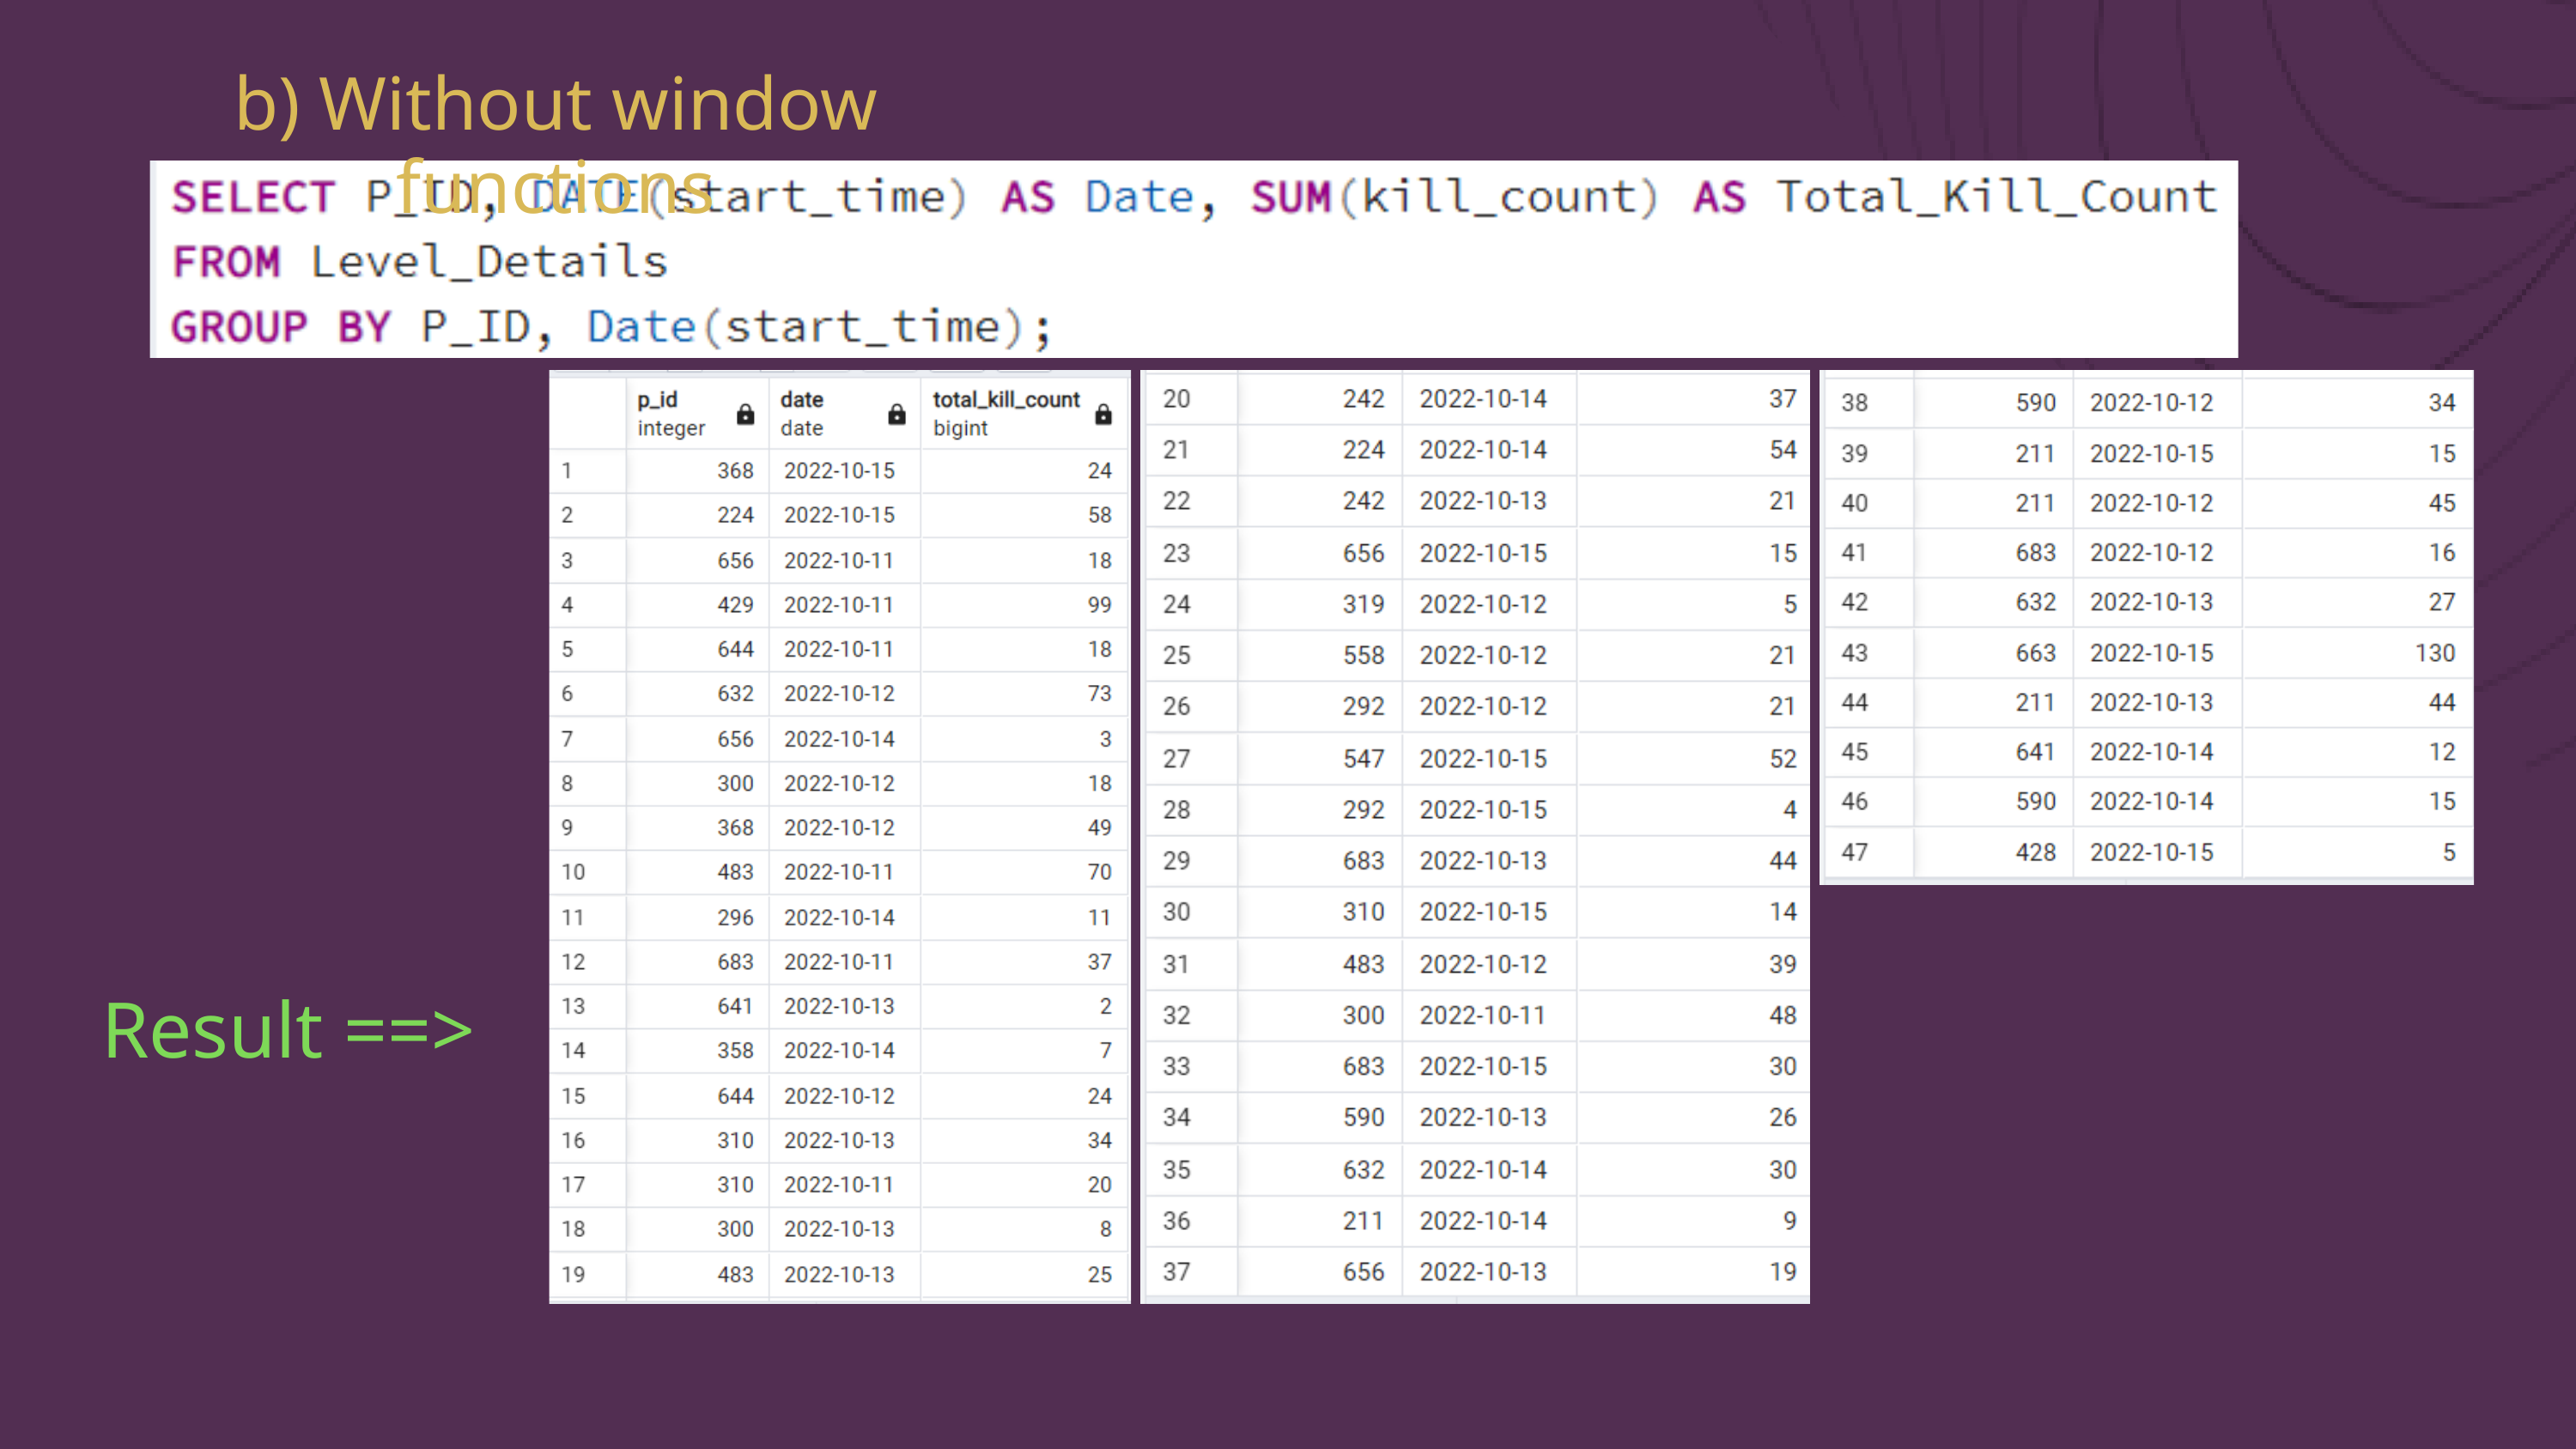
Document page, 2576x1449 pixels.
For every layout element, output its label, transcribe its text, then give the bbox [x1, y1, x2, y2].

text_box [1820, 370, 2475, 885]
text_box b) Without window functions [82, 60, 1030, 228]
text_box [149, 161, 2239, 358]
text_box [1744, 0, 2576, 968]
text_box [1140, 370, 1810, 1304]
text_box [549, 370, 1132, 1304]
text_box Result ==> [35, 985, 476, 1074]
